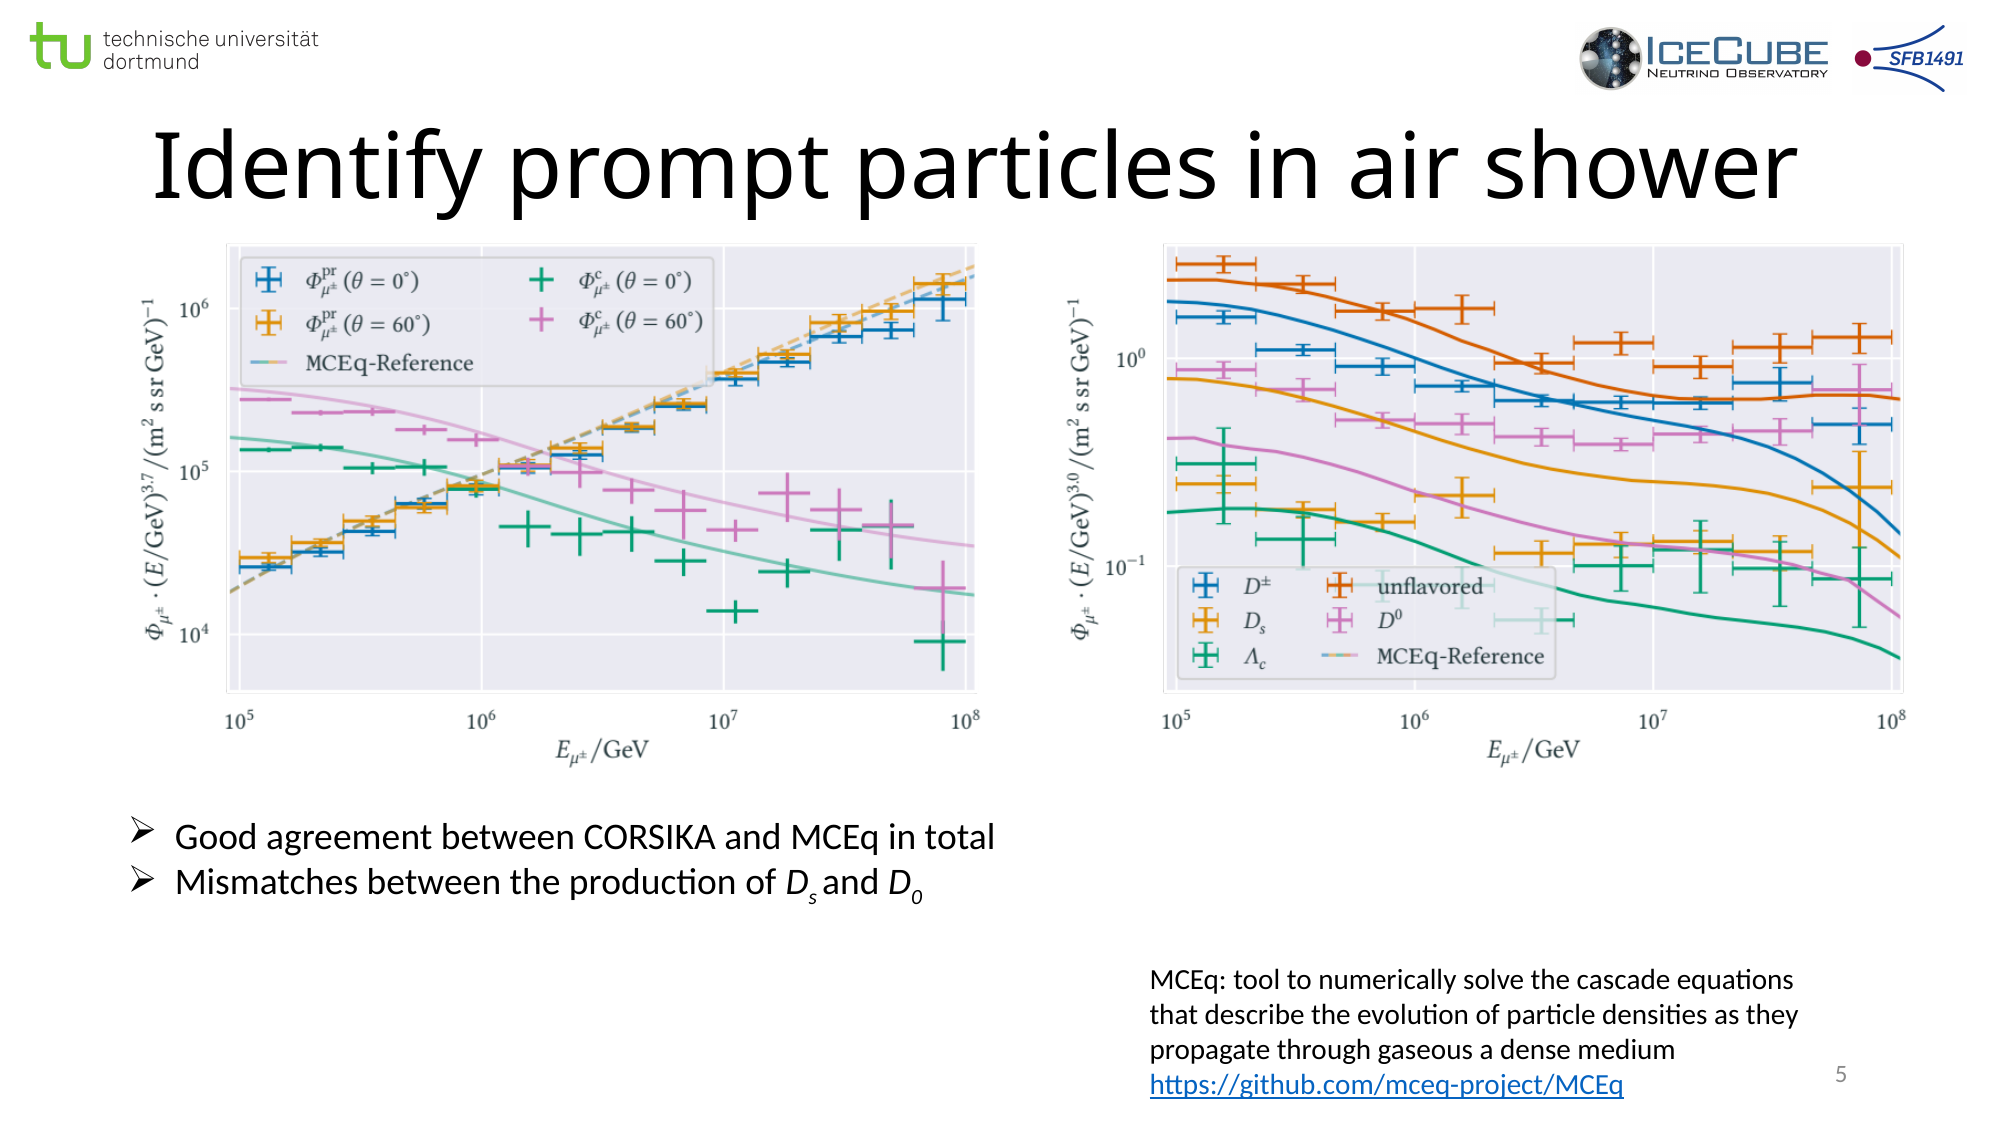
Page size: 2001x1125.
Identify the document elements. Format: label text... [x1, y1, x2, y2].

text_box Good agreement between CORSIKA and MCEq in total Mismatches between the production of Ds and D0 [113, 805, 1813, 917]
picture [1063, 241, 1910, 770]
picture [1575, 22, 1832, 95]
slide_number 5 [1838, 1042, 1863, 1103]
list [137, 241, 984, 770]
text_box MCEq: tool to numerically solve the cascade equations that describe the evolution of particle densities as they propagate through gaseous a dense medium https://github.com/mceq-project/MCEq [1134, 953, 1838, 1125]
title Identify prompt particles in air shower [137, 59, 1863, 278]
picture [1852, 22, 1967, 95]
picture [23, 15, 325, 76]
